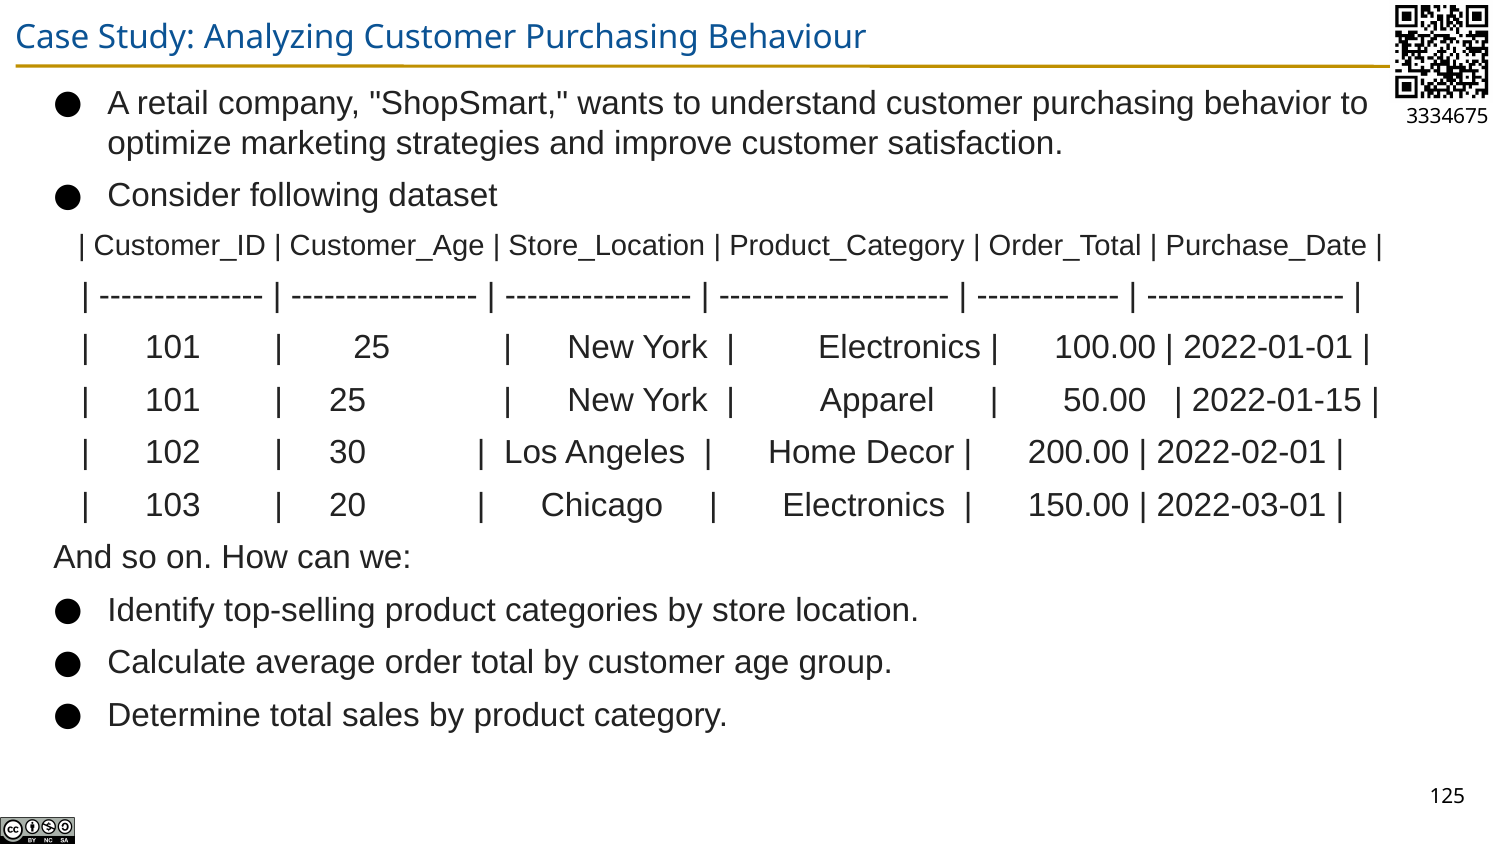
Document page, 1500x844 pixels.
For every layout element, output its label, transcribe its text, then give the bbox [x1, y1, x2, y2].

slide_number 125 [1389, 764, 1480, 830]
picture [1398, 0, 1493, 103]
picture [0, 817, 75, 844]
list A retail company, "ShopSmart," wants to understand customer purchasing behavior to optimize marketing strategies and improve customer satisfaction. Consider following dataset | Customer_ID | Customer_Age | Store_Location | Product_Category | Order_Total | Purchase_Date | | --------------- | ----------------- | ----------------- | --------------------- | ------------- | ------------------ | | 101 | 25 | New York | Electronics | 100.00 | 2022-01-01 | | 101 | 25 | New York | Apparel | 50.00 | 2022-01-15 | | 102 | 30 | Los Angeles | Home Decor | 200.00 | 2022-02-01 | | 103 | 20 | Chicago | Electronics | 150.00 | 2022-03-01 | And so on. How can we: Identify top-selling product categories by store location. Calculate average order total by customer age group. Determine total sales by product category. [17, 65, 1416, 795]
title Case Study: Analyzing Customer Purchasing Behaviour [0, 0, 1398, 65]
